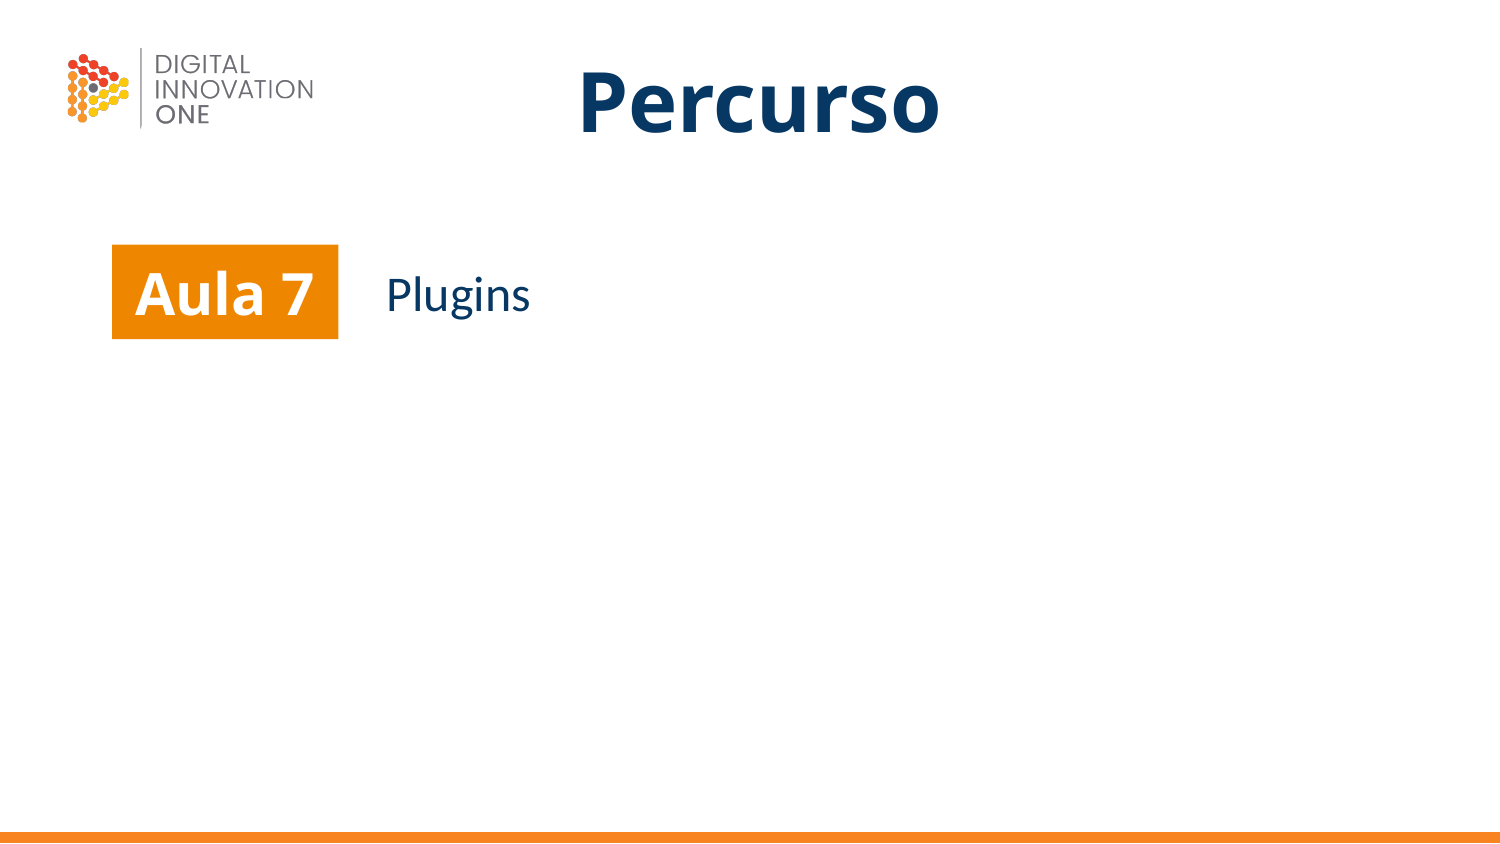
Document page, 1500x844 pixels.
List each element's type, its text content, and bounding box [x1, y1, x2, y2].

picture [50, 39, 331, 138]
subtitle Percurso [51, 50, 1449, 148]
subtitle Aula 7 [112, 244, 339, 340]
text_box Plugins [371, 253, 1238, 329]
text_box [0, 832, 1500, 843]
